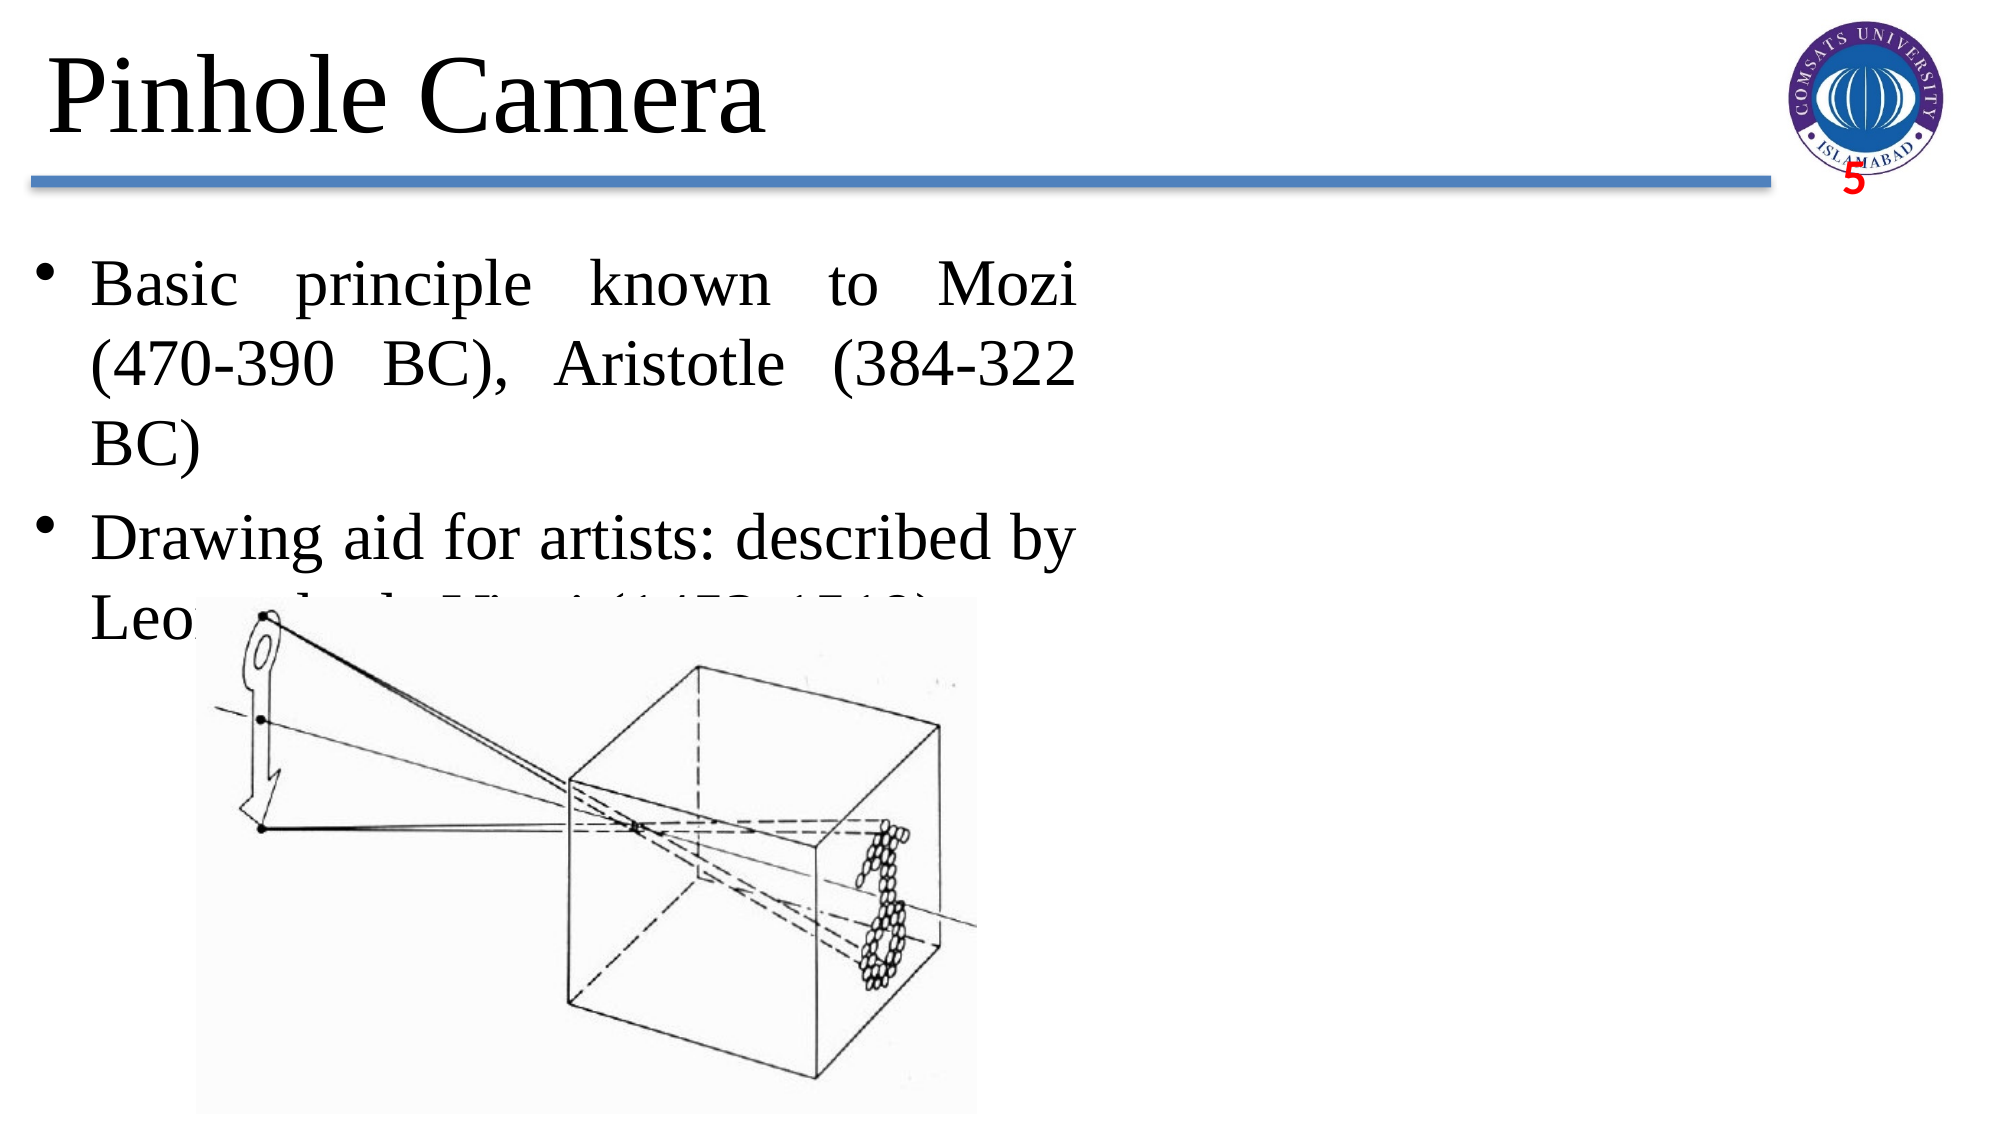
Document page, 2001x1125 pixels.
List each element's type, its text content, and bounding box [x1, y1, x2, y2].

list Basic principle known to Mozi (470-390 BC), Aristotle (384-322 BC) Drawing aid for artists: described by Leonardo da Vinci (1452-1519) [19, 231, 1095, 932]
picture [1777, 8, 1954, 188]
title Pinhole Camera [31, 11, 1672, 164]
picture [196, 597, 977, 1114]
